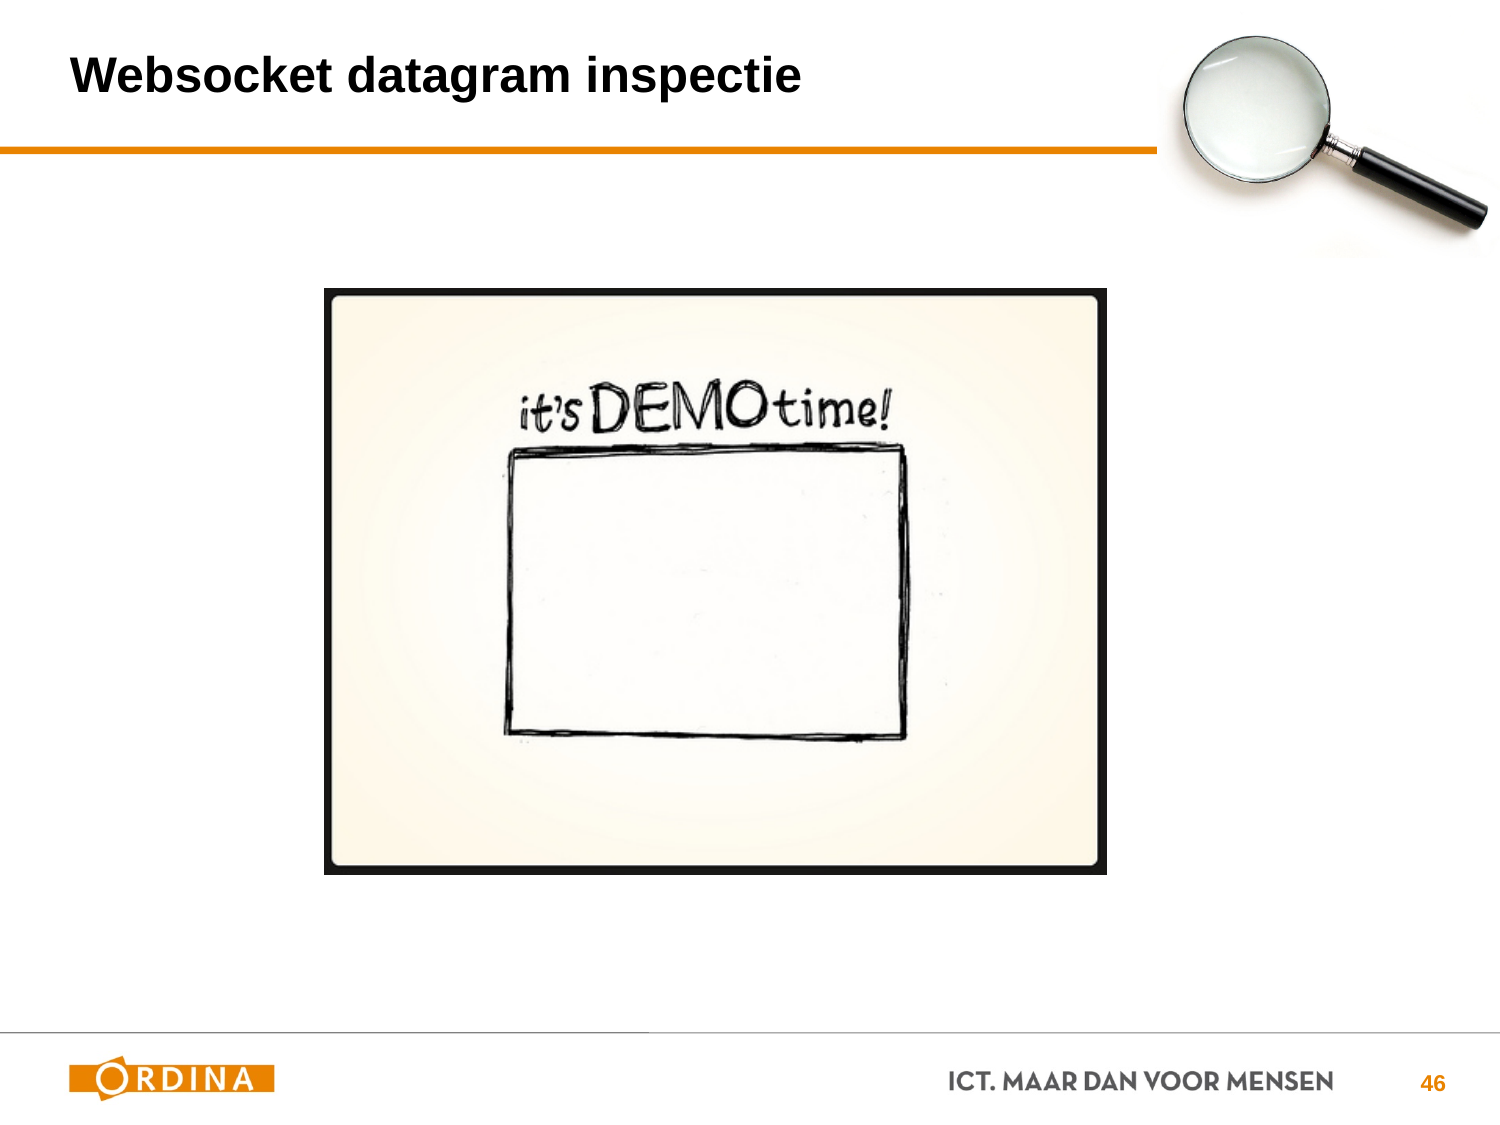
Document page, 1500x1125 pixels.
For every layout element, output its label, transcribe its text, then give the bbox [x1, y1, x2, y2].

title Websocket datagram inspectie [54, 0, 1154, 147]
slide_number 46 [1354, 1060, 1462, 1112]
picture [1156, 0, 1500, 258]
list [324, 288, 1107, 875]
picture [64, 1051, 279, 1105]
picture [941, 1061, 1340, 1100]
